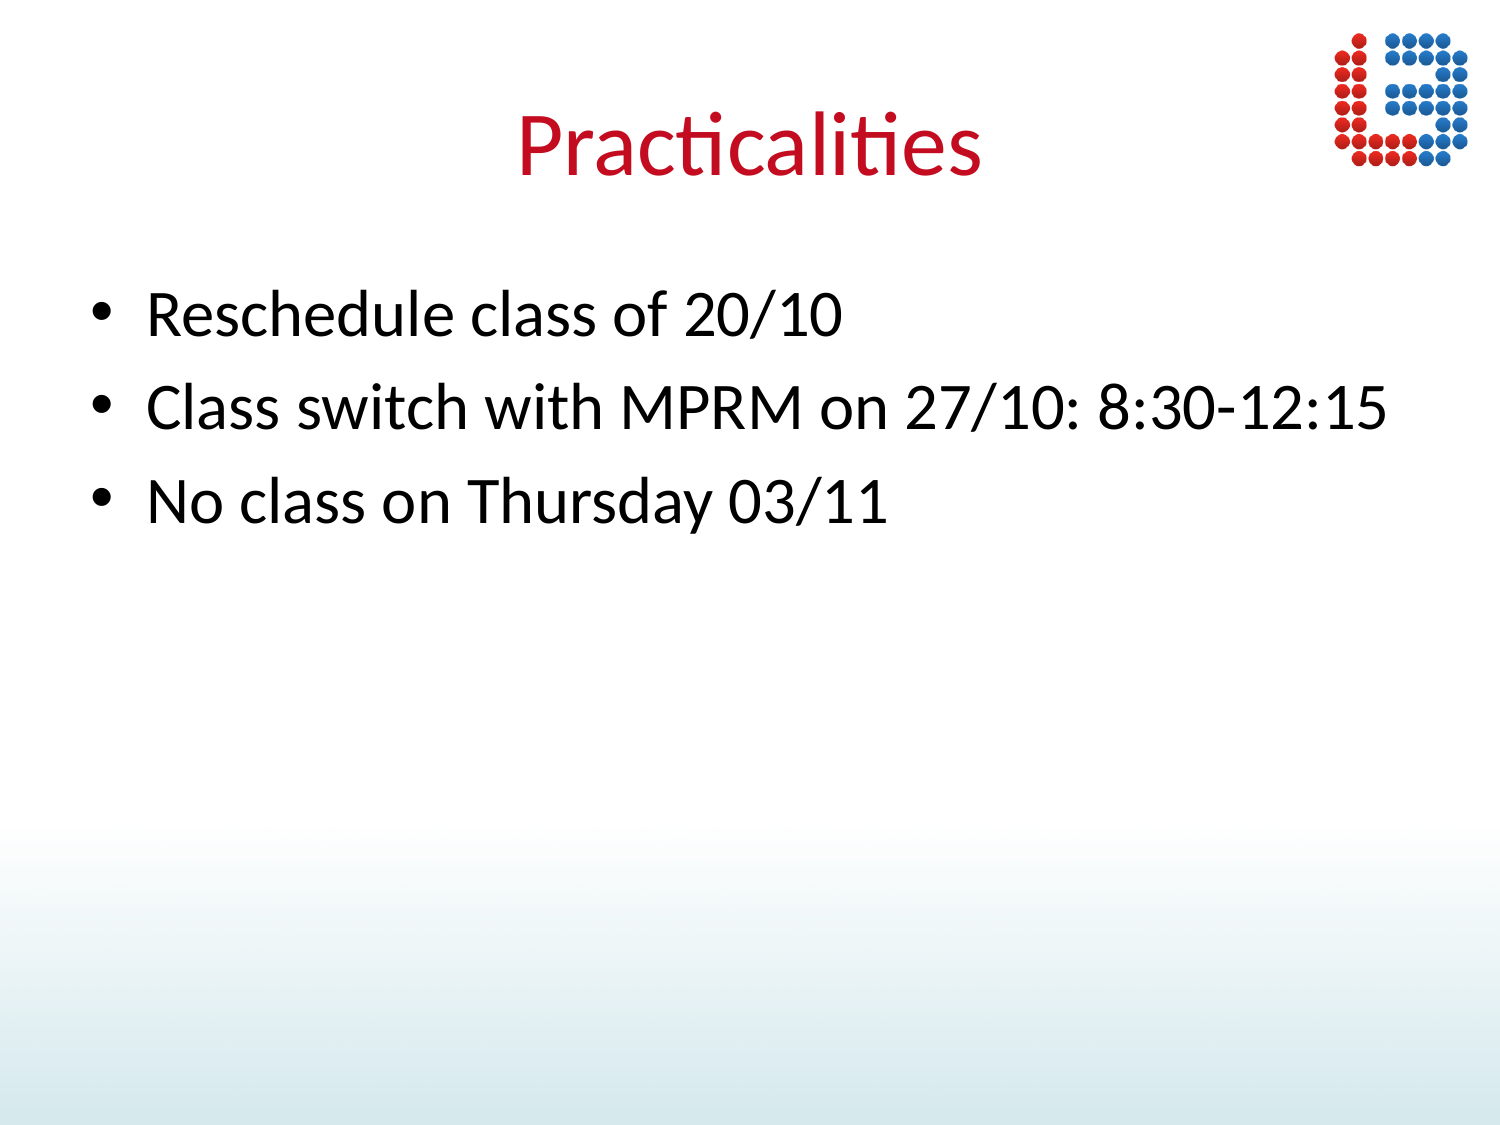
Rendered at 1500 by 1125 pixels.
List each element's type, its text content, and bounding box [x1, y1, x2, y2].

list Reschedule class of 20/10 Class switch with MPRM on 27/10: 8:30-12:15 No class on Thursday 03/11 [75, 262, 1425, 1005]
picture [0, 0, 1500, 1125]
title Practicalities [75, 45, 1425, 233]
